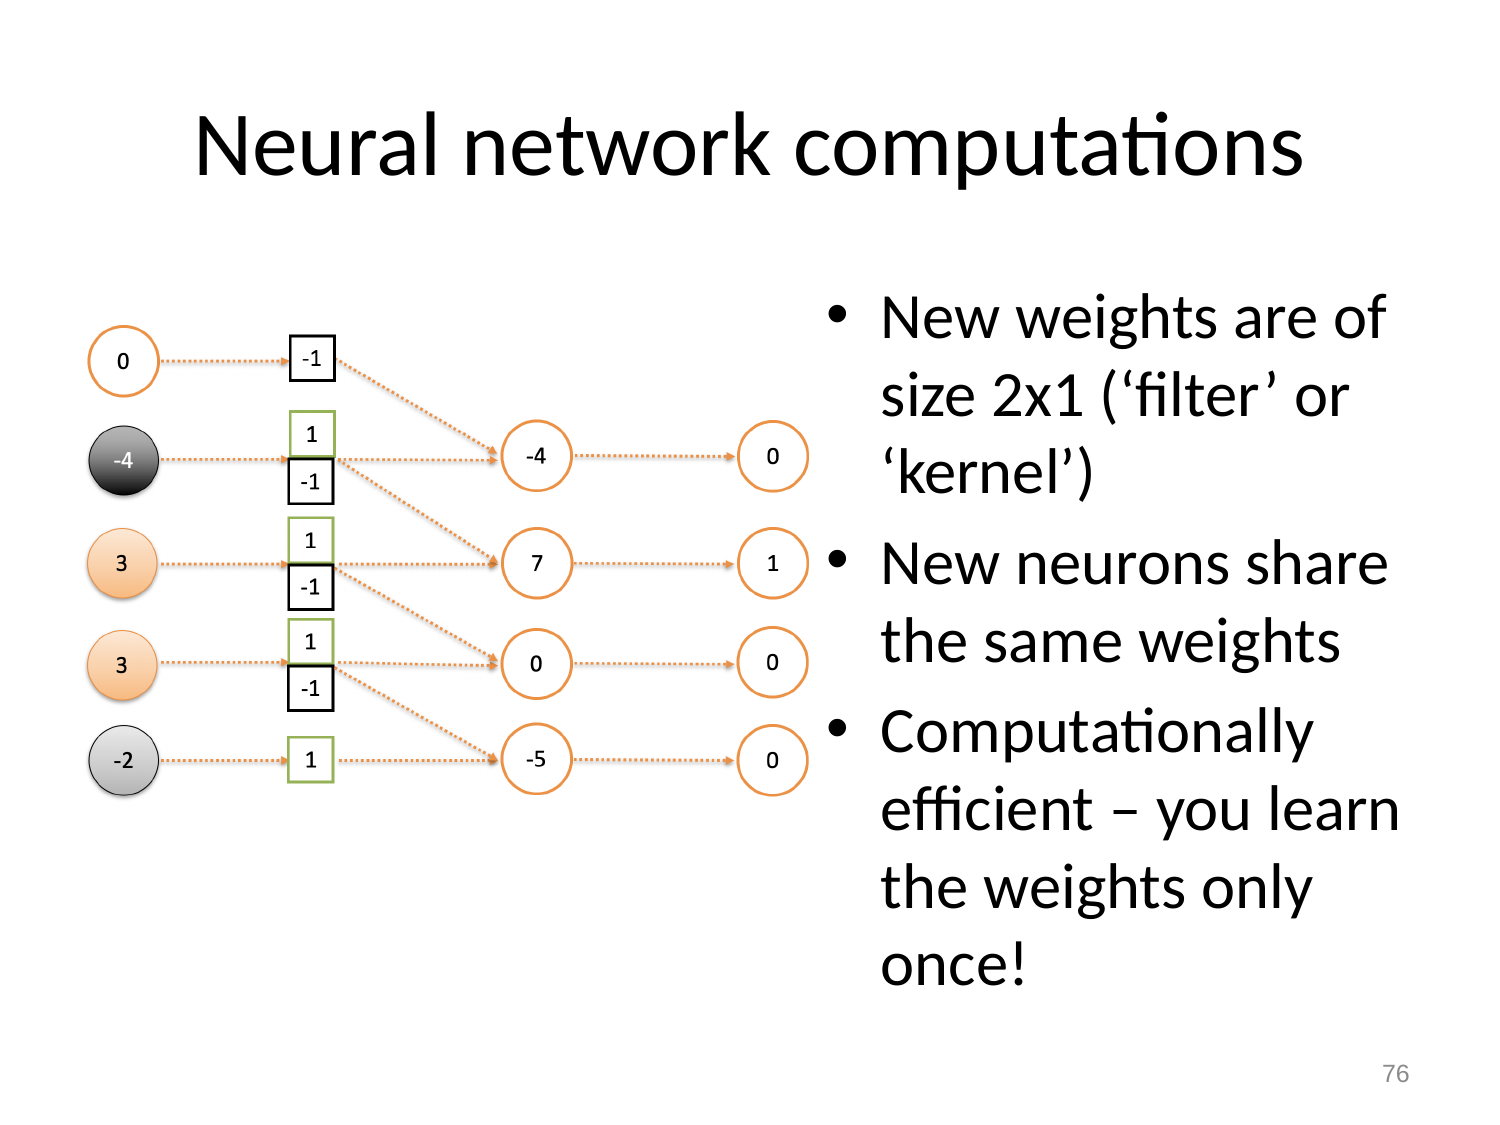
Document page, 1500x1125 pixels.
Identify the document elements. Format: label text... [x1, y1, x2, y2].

picture [71, 316, 822, 809]
slide_number 76 [1074, 1042, 1425, 1103]
text_box New weights are of size 2x1 (‘filter’ or ‘kernel’) New neurons share the same weights Computationally efficient – you learn the weights only once! [811, 266, 1478, 1009]
title Neural network computations [75, 45, 1425, 233]
